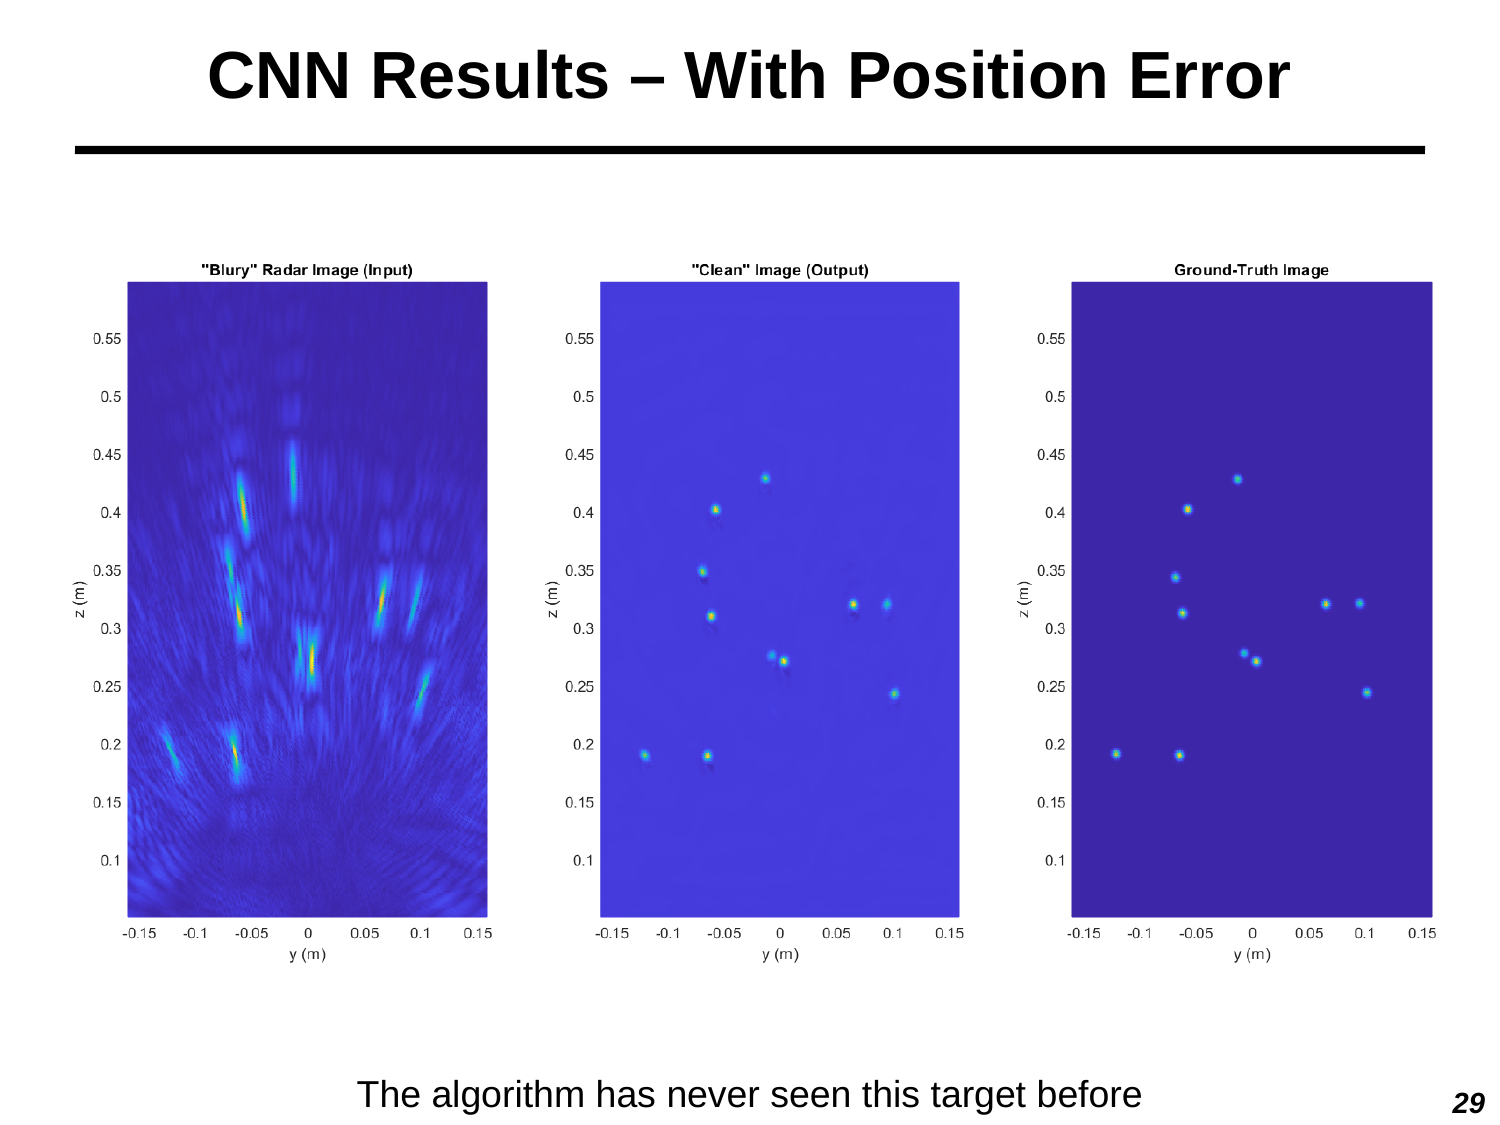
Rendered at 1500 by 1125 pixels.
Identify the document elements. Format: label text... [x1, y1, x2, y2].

text_box CNN Results – With Position Error [37, 24, 1463, 163]
text_box The algorithm has never seen this target before [8, 1062, 1492, 1123]
picture [37, 224, 1488, 1002]
